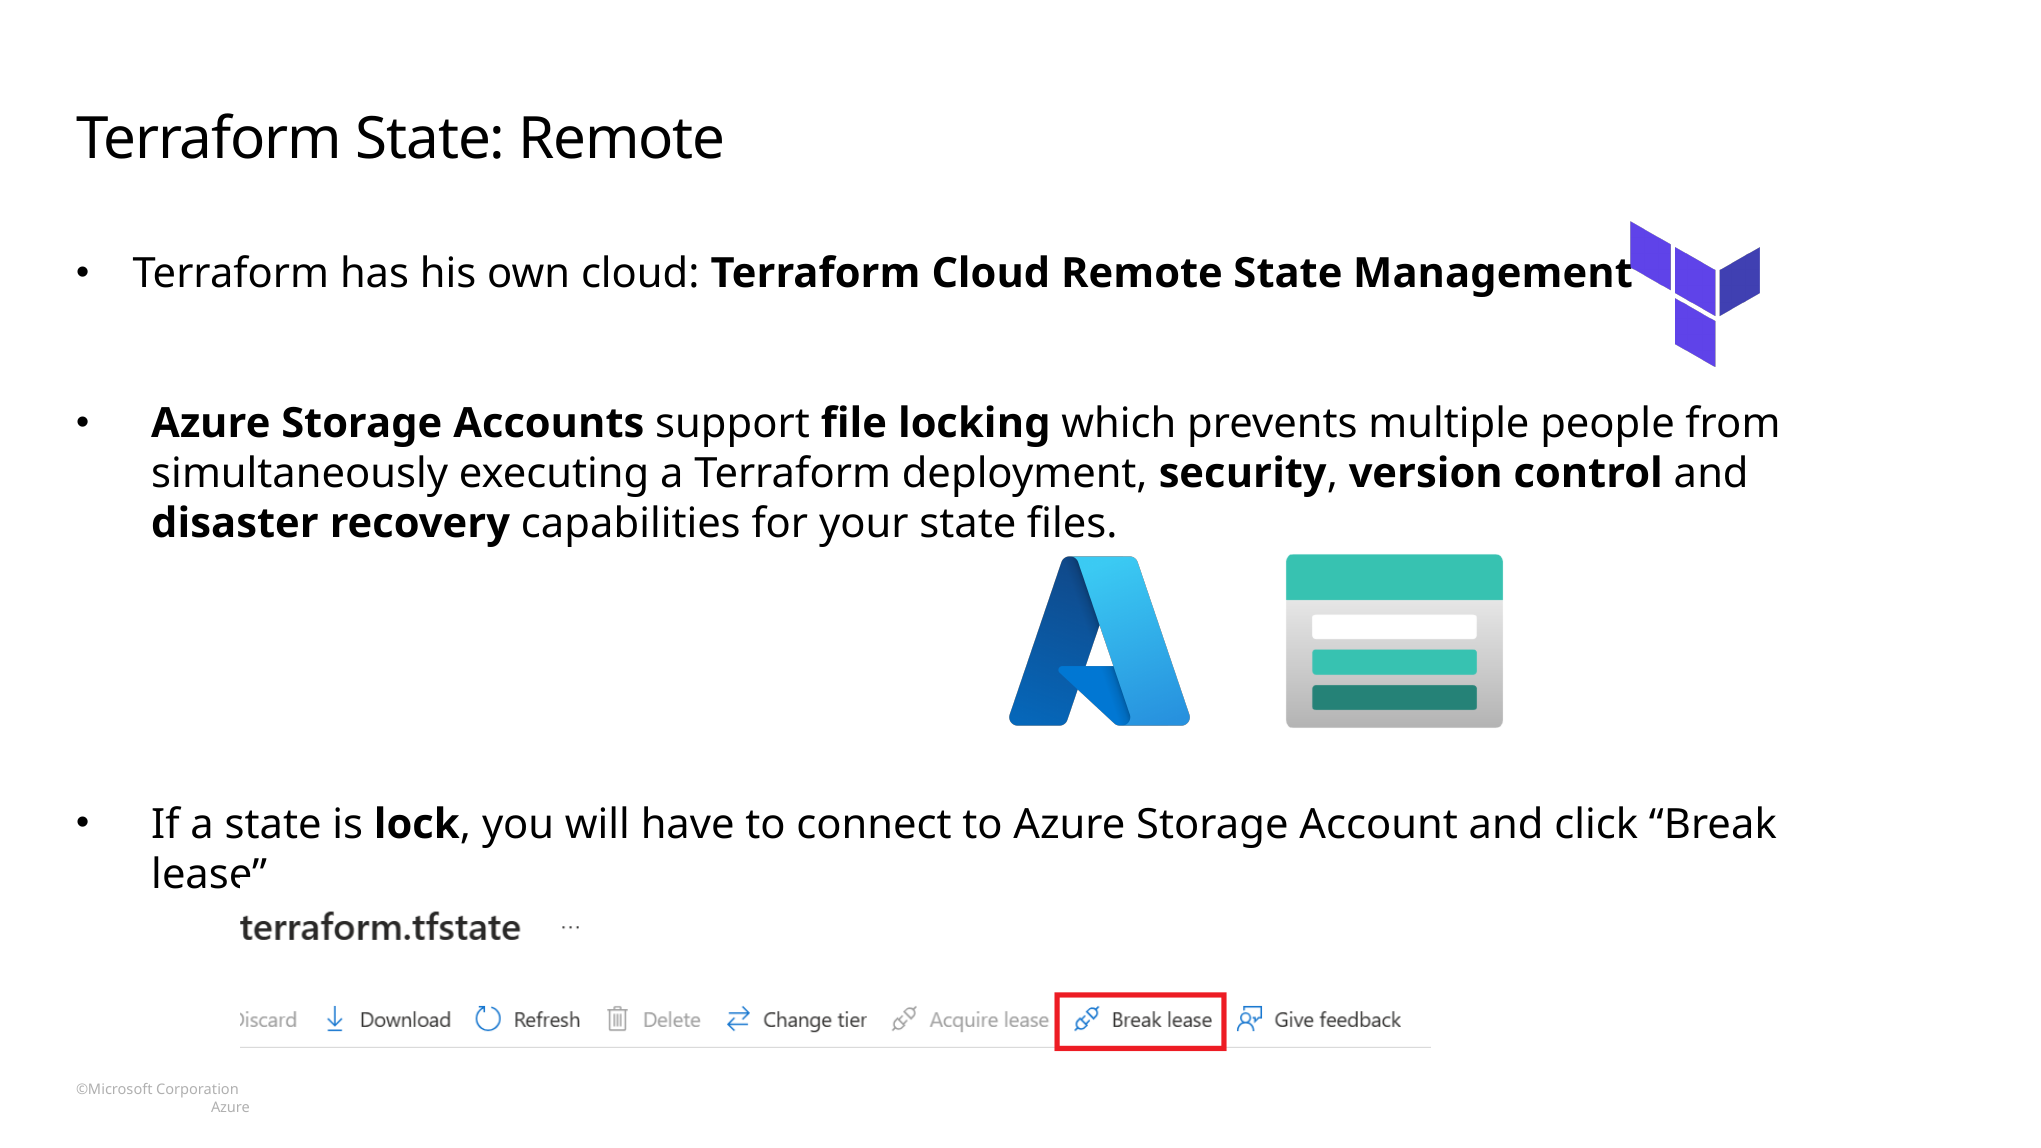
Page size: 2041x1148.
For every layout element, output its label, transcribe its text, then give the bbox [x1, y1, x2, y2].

list Terraform has his own cloud: Terraform Cloud Remote State Management Azure Storage Accounts support file locking which prevents multiple people from simultaneously executing a Terraform deployment, security, version control and disaster recovery capabilities for your state files. If a state is lock, you will have to connect to Azure Storage Account and click “Break lease” [76, 196, 1870, 903]
title Terraform State: Remote [76, 103, 1969, 172]
picture [1630, 220, 1761, 367]
picture [240, 877, 1431, 1071]
picture [1001, 543, 1198, 740]
picture [1281, 528, 1506, 754]
